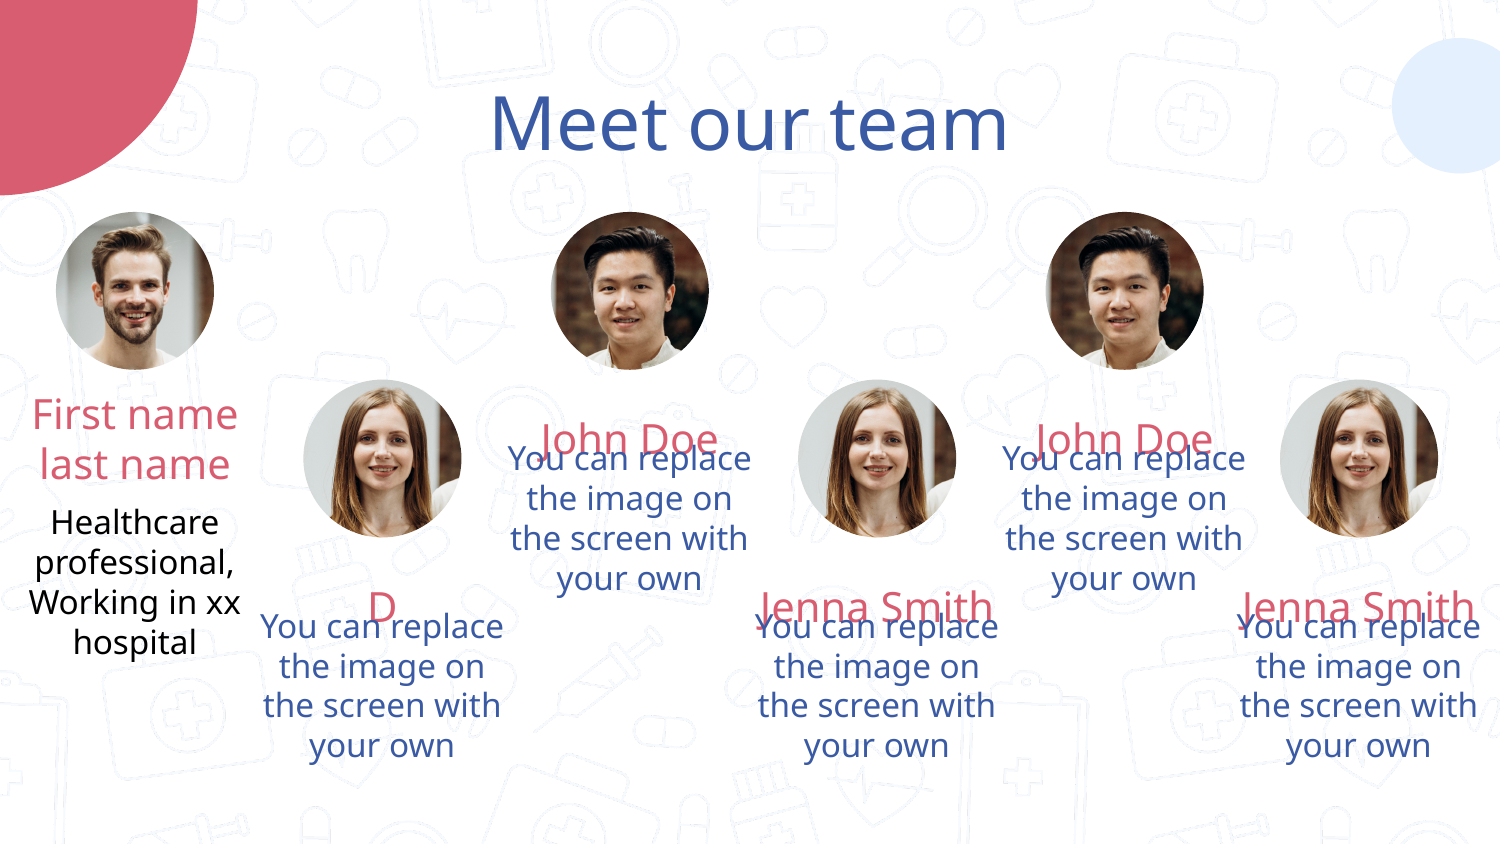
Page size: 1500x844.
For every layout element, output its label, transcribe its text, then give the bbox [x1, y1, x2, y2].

subtitle Jenna Smith [753, 581, 1001, 629]
picture [0, 0, 1500, 844]
subtitle You can replace the image on the screen with your own [1235, 629, 1483, 741]
title Meet our team [118, 72, 1382, 167]
subtitle You can replace the image on the screen with your own [258, 629, 506, 741]
subtitle Jenna Smith [1235, 581, 1483, 629]
subtitle You can replace the image on the screen with your own [1000, 461, 1249, 573]
subtitle You can replace the image on the screen with your own [506, 461, 754, 573]
subtitle D [258, 581, 506, 629]
subtitle John Doe [506, 414, 754, 461]
subtitle John Doe [1000, 414, 1249, 461]
subtitle First name last name [11, 414, 259, 462]
subtitle You can replace the image on the screen with your own [753, 629, 1001, 741]
subtitle Healthcare professional, Working in xx hospital [11, 496, 259, 665]
